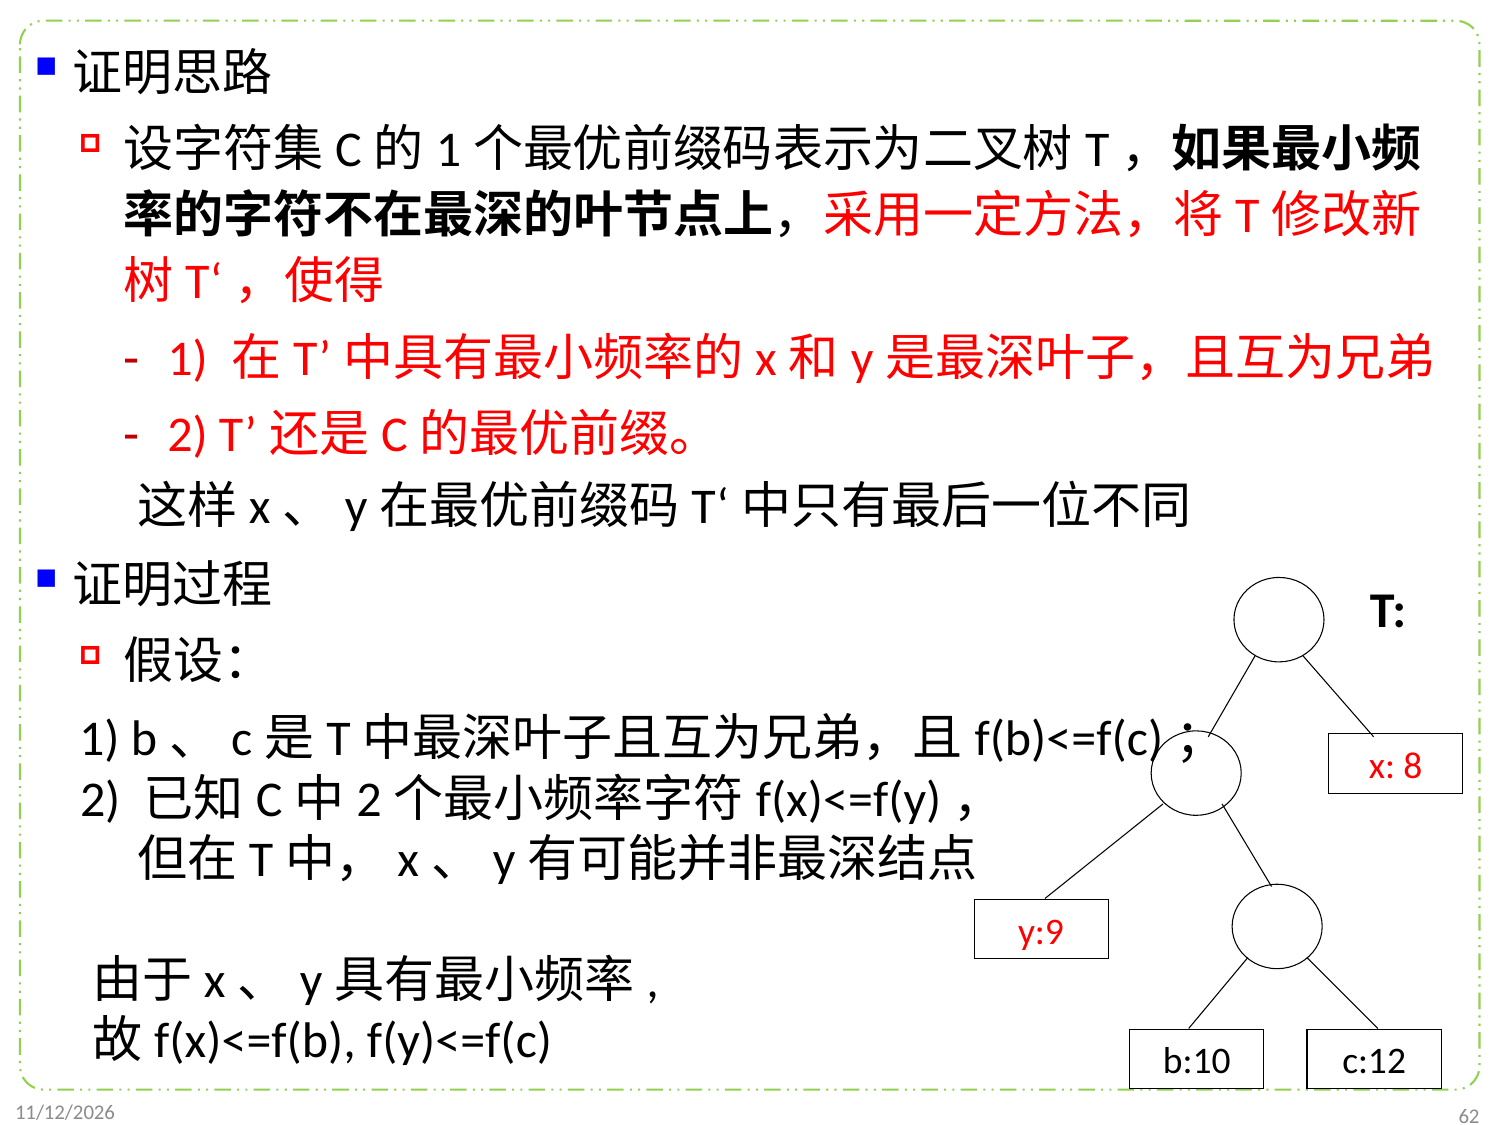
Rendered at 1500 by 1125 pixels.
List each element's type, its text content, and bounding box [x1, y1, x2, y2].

slide_number 62 [1157, 1095, 1495, 1125]
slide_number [0, 1089, 338, 1125]
footer [496, 1067, 1003, 1125]
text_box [974, 569, 1463, 1090]
list 证明思路 设字符集C的1个最优前缀码表示为二叉树T，如果最小频率的字符不在最深的叶节点上，采用一定方法，将T修改新树T‘，使得 1) 在T’中具有最小频率的x和y是最深叶子，且互为兄弟 2) T’还是C的最优前缀。 这样x、y在最优前缀码T‘中只有最后一位不同 证明过程 假设： 1) b、c是T中最深叶子且互为兄弟，且f(b)<=f(c)； 2) 已知C中2个最小频率字符f(x)<=f(y)， 但在T中，x、y有可能并非最深结点 由于x、y具有最小频率, 故f(x)<=f(b), f(y)<=f(c) [20, 26, 1480, 1090]
